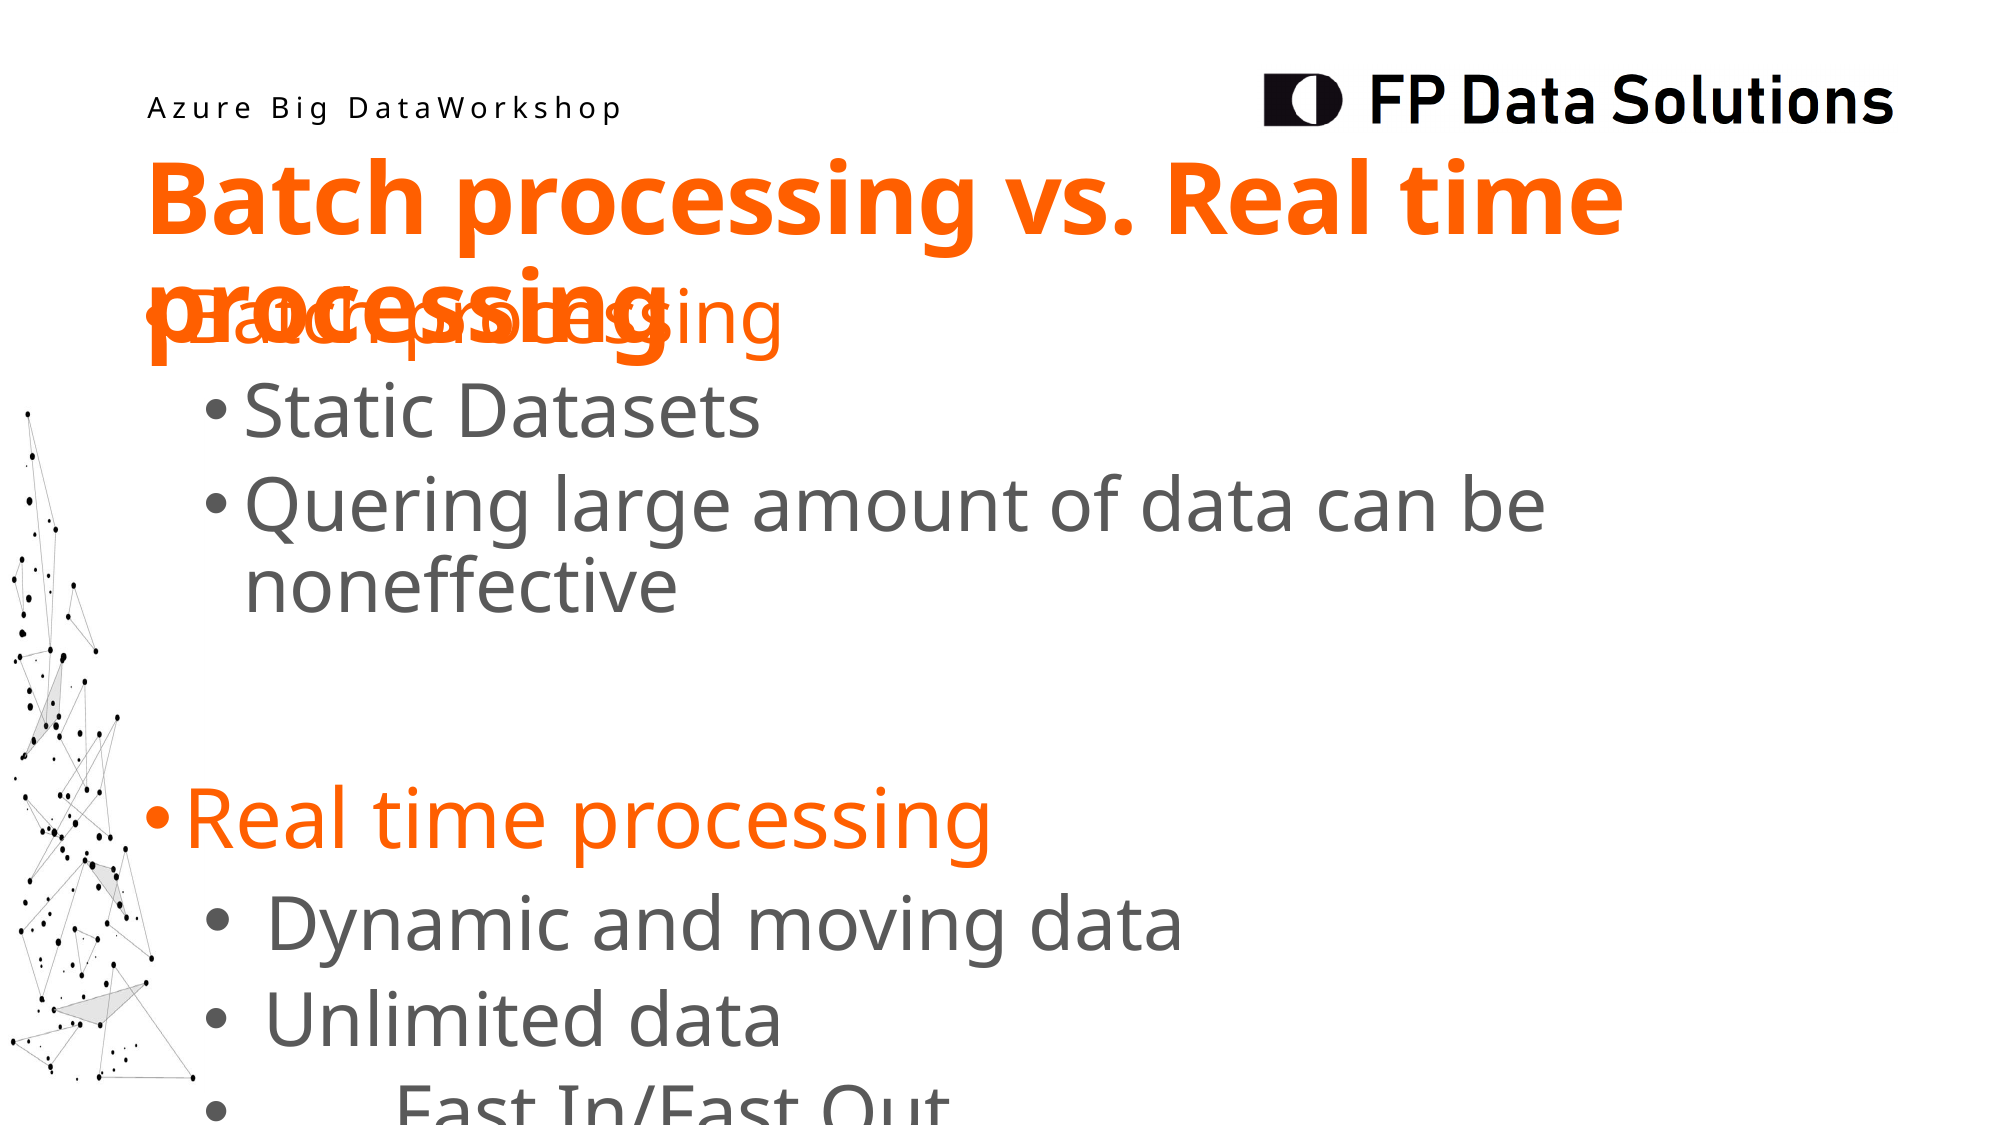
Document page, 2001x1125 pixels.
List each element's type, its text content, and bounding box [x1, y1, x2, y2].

picture [1257, 64, 1898, 133]
picture [0, 398, 205, 1093]
text_box Batch processing Static Datasets Quering large amount of data can be noneffective Real time processing Dynamic and moving data Unlimited data Fast In/Fast Out [128, 271, 1980, 1071]
list Batch processing vs. Real time processing [129, 140, 1872, 271]
